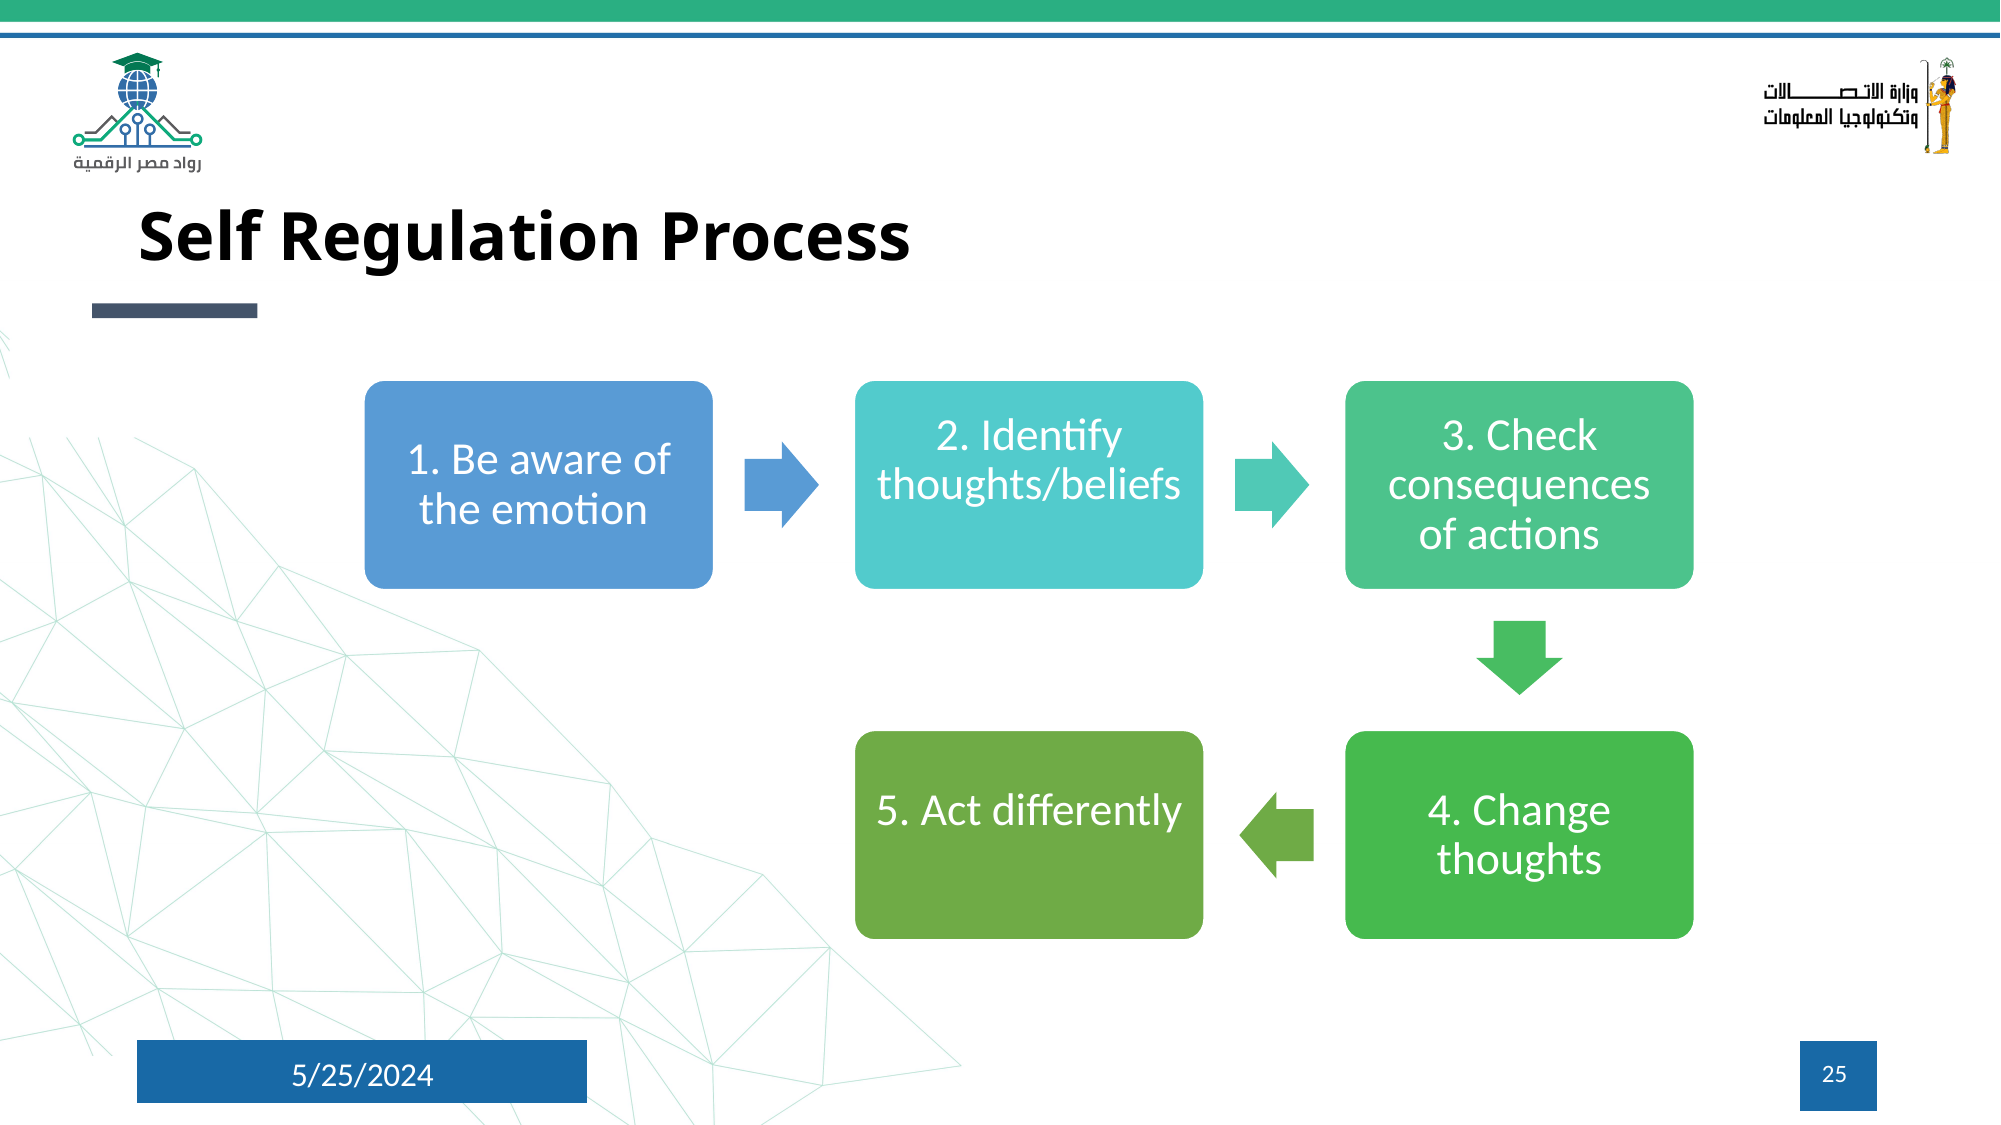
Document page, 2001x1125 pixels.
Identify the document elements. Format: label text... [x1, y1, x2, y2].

slide_number 25 [1412, 1042, 1863, 1103]
title Self Regulation Process [0, 129, 1397, 347]
footer [636, 1042, 1338, 1103]
picture [0, 0, 2000, 1125]
text_box [92, 303, 258, 319]
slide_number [137, 1042, 588, 1103]
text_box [363, 379, 1695, 941]
